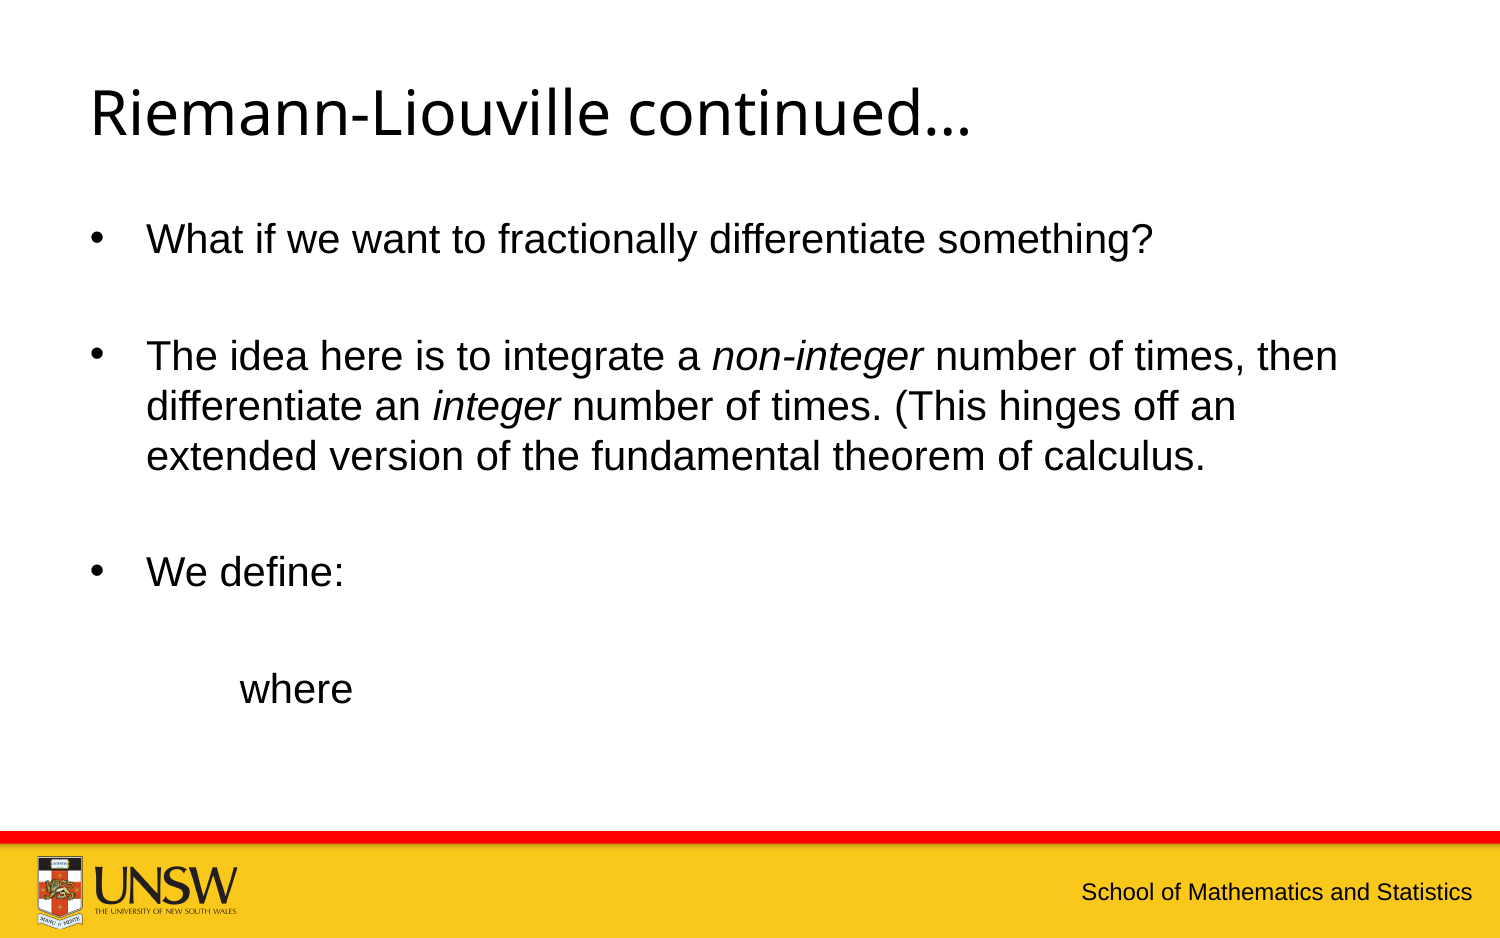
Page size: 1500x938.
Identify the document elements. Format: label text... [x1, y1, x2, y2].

title Riemann-Liouville continued… [75, 65, 1425, 174]
